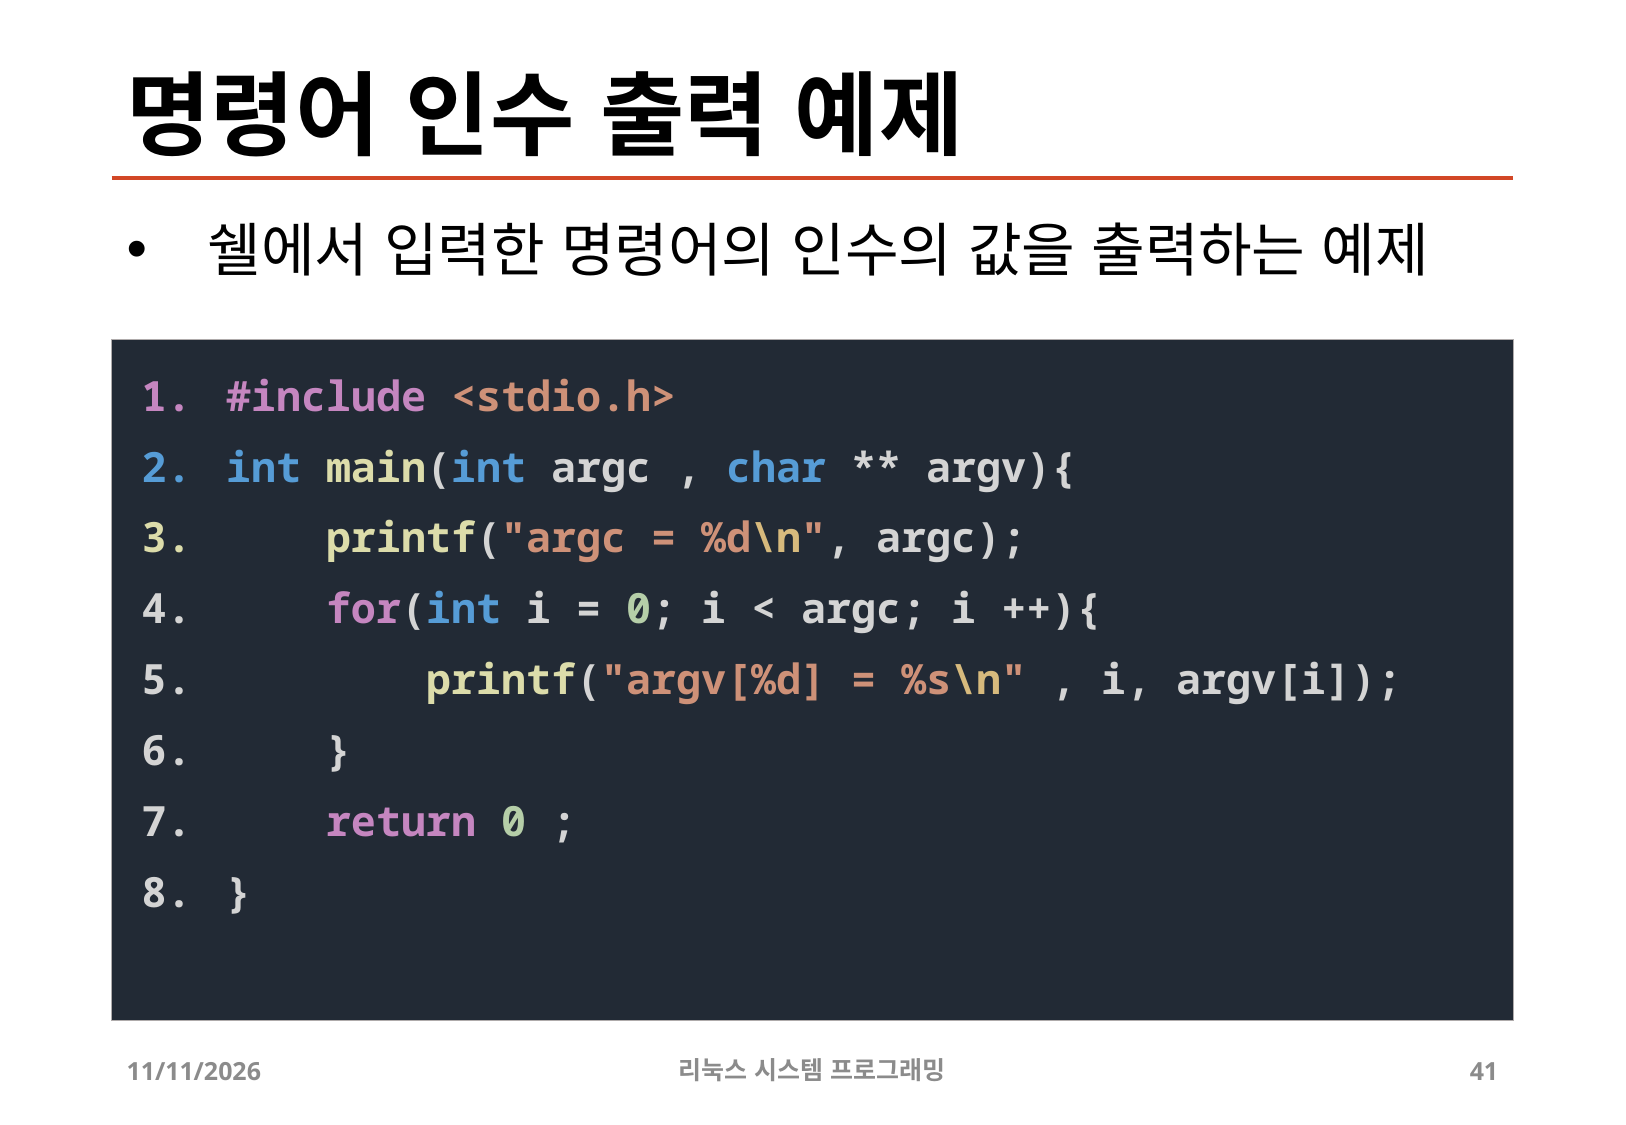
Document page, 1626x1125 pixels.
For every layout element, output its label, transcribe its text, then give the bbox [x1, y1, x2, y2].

slide_number 41 [1433, 1042, 1514, 1103]
list 쉘에서 입력한 명령어의 인수의 값을 출력하는 예제 [111, 205, 1514, 312]
footer 리눅스 시스템 프로그래밍 [538, 1042, 1087, 1103]
title 명령어 인수 출력 예제 [111, 59, 1514, 179]
text_box #include <stdio.h> int main(int argc , char ** argv){ printf("argc = %d\n", argc); for(int i = 0; i < argc; i ++){ printf("argv[%d] = %s\n" , i, argv[i]); } return 0 ; } [111, 339, 1514, 1021]
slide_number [111, 1042, 303, 1103]
